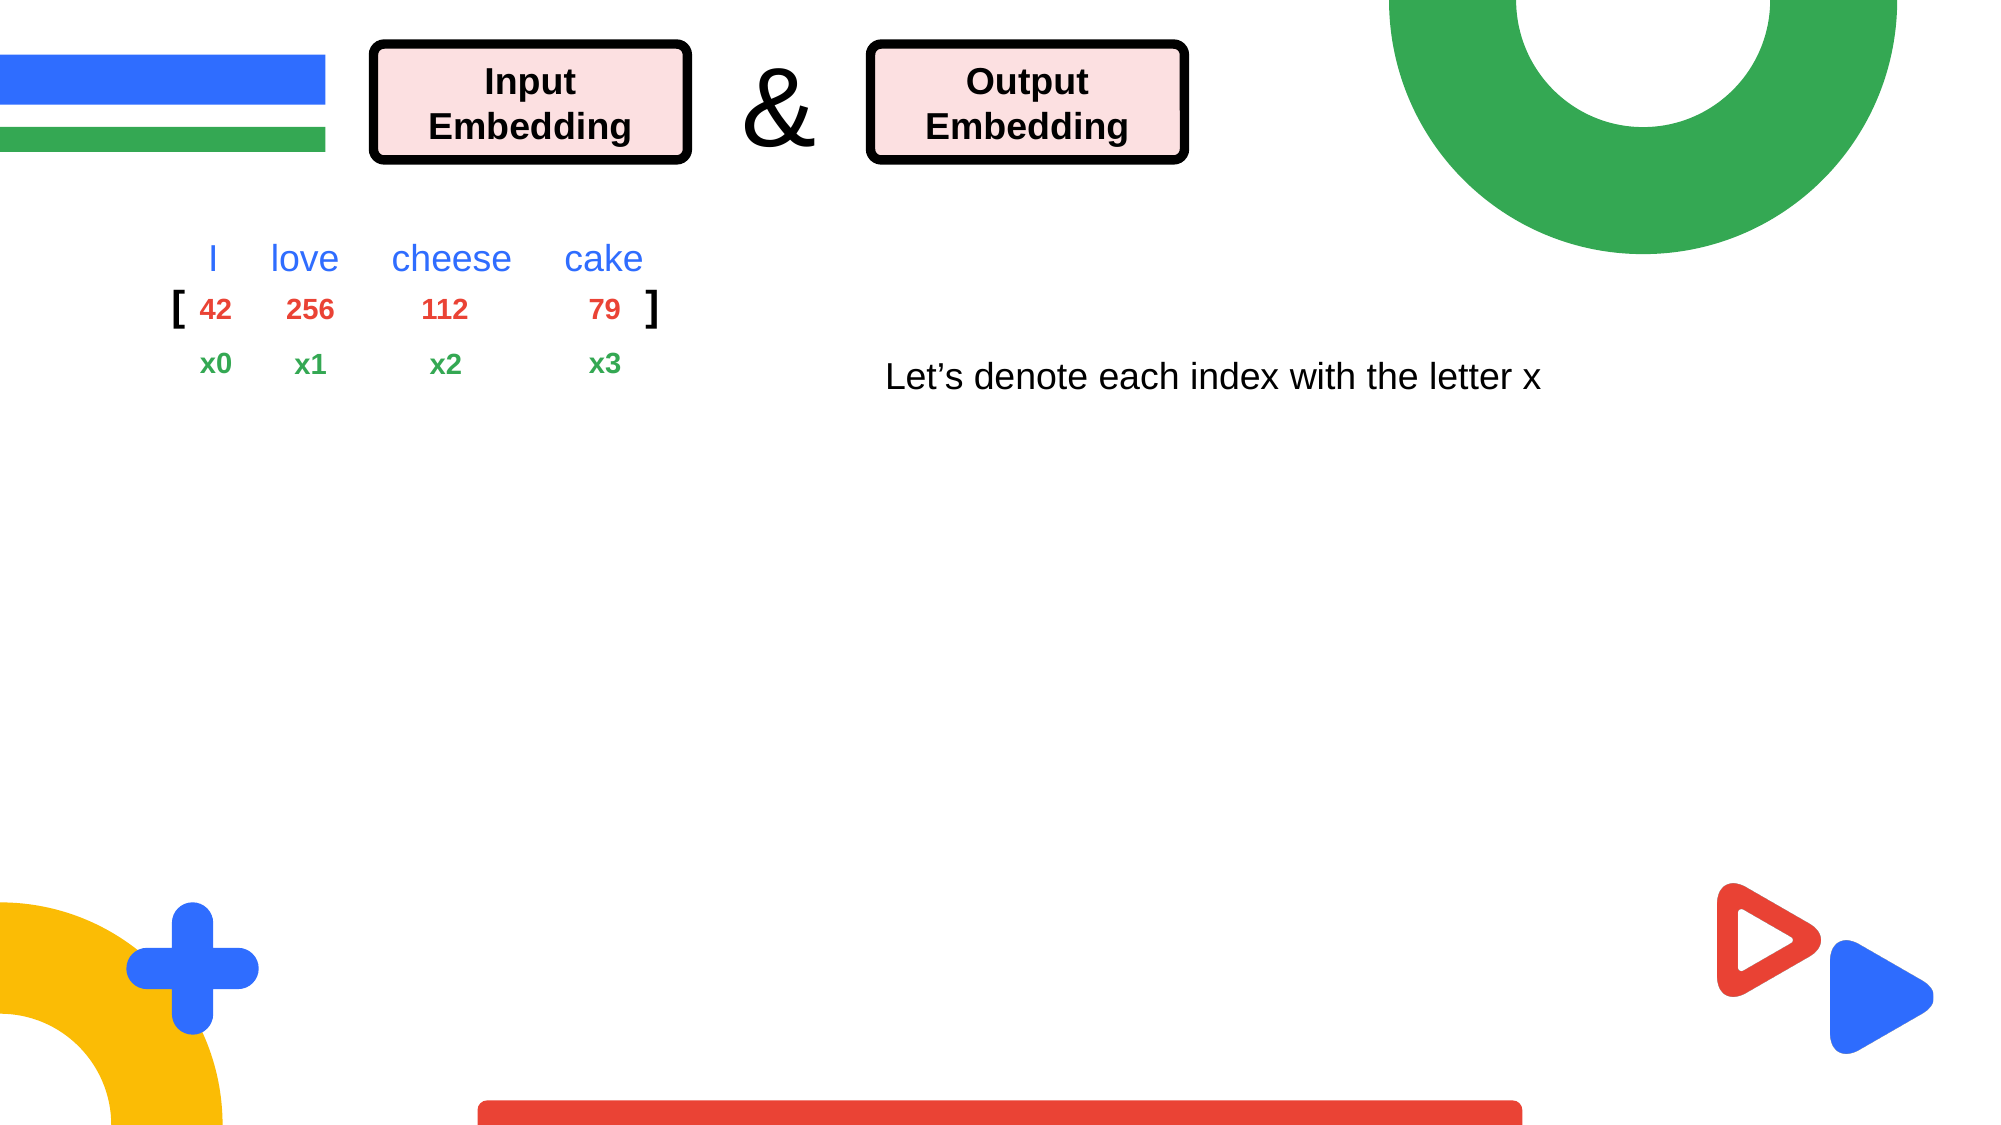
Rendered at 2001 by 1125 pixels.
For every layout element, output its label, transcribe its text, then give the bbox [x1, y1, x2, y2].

text_box Input Embedding [373, 44, 688, 160]
text_box x3 [564, 336, 646, 387]
text_box x2 [405, 337, 487, 388]
text_box 79 [571, 287, 639, 333]
text_box 112 [406, 287, 484, 333]
text_box 256 [269, 287, 352, 333]
text_box Let’s denote each index with the letter x [870, 344, 1841, 405]
picture [1830, 940, 1934, 1054]
text_box 42 [182, 283, 250, 333]
picture [1717, 883, 1821, 997]
text_box & [726, 26, 832, 176]
text_box Output Embedding [870, 44, 1185, 160]
text_box [ ] [136, 271, 695, 337]
text_box x1 [269, 337, 352, 388]
text_box x0 [175, 336, 257, 387]
text_box I love cheese cake [191, 226, 661, 287]
